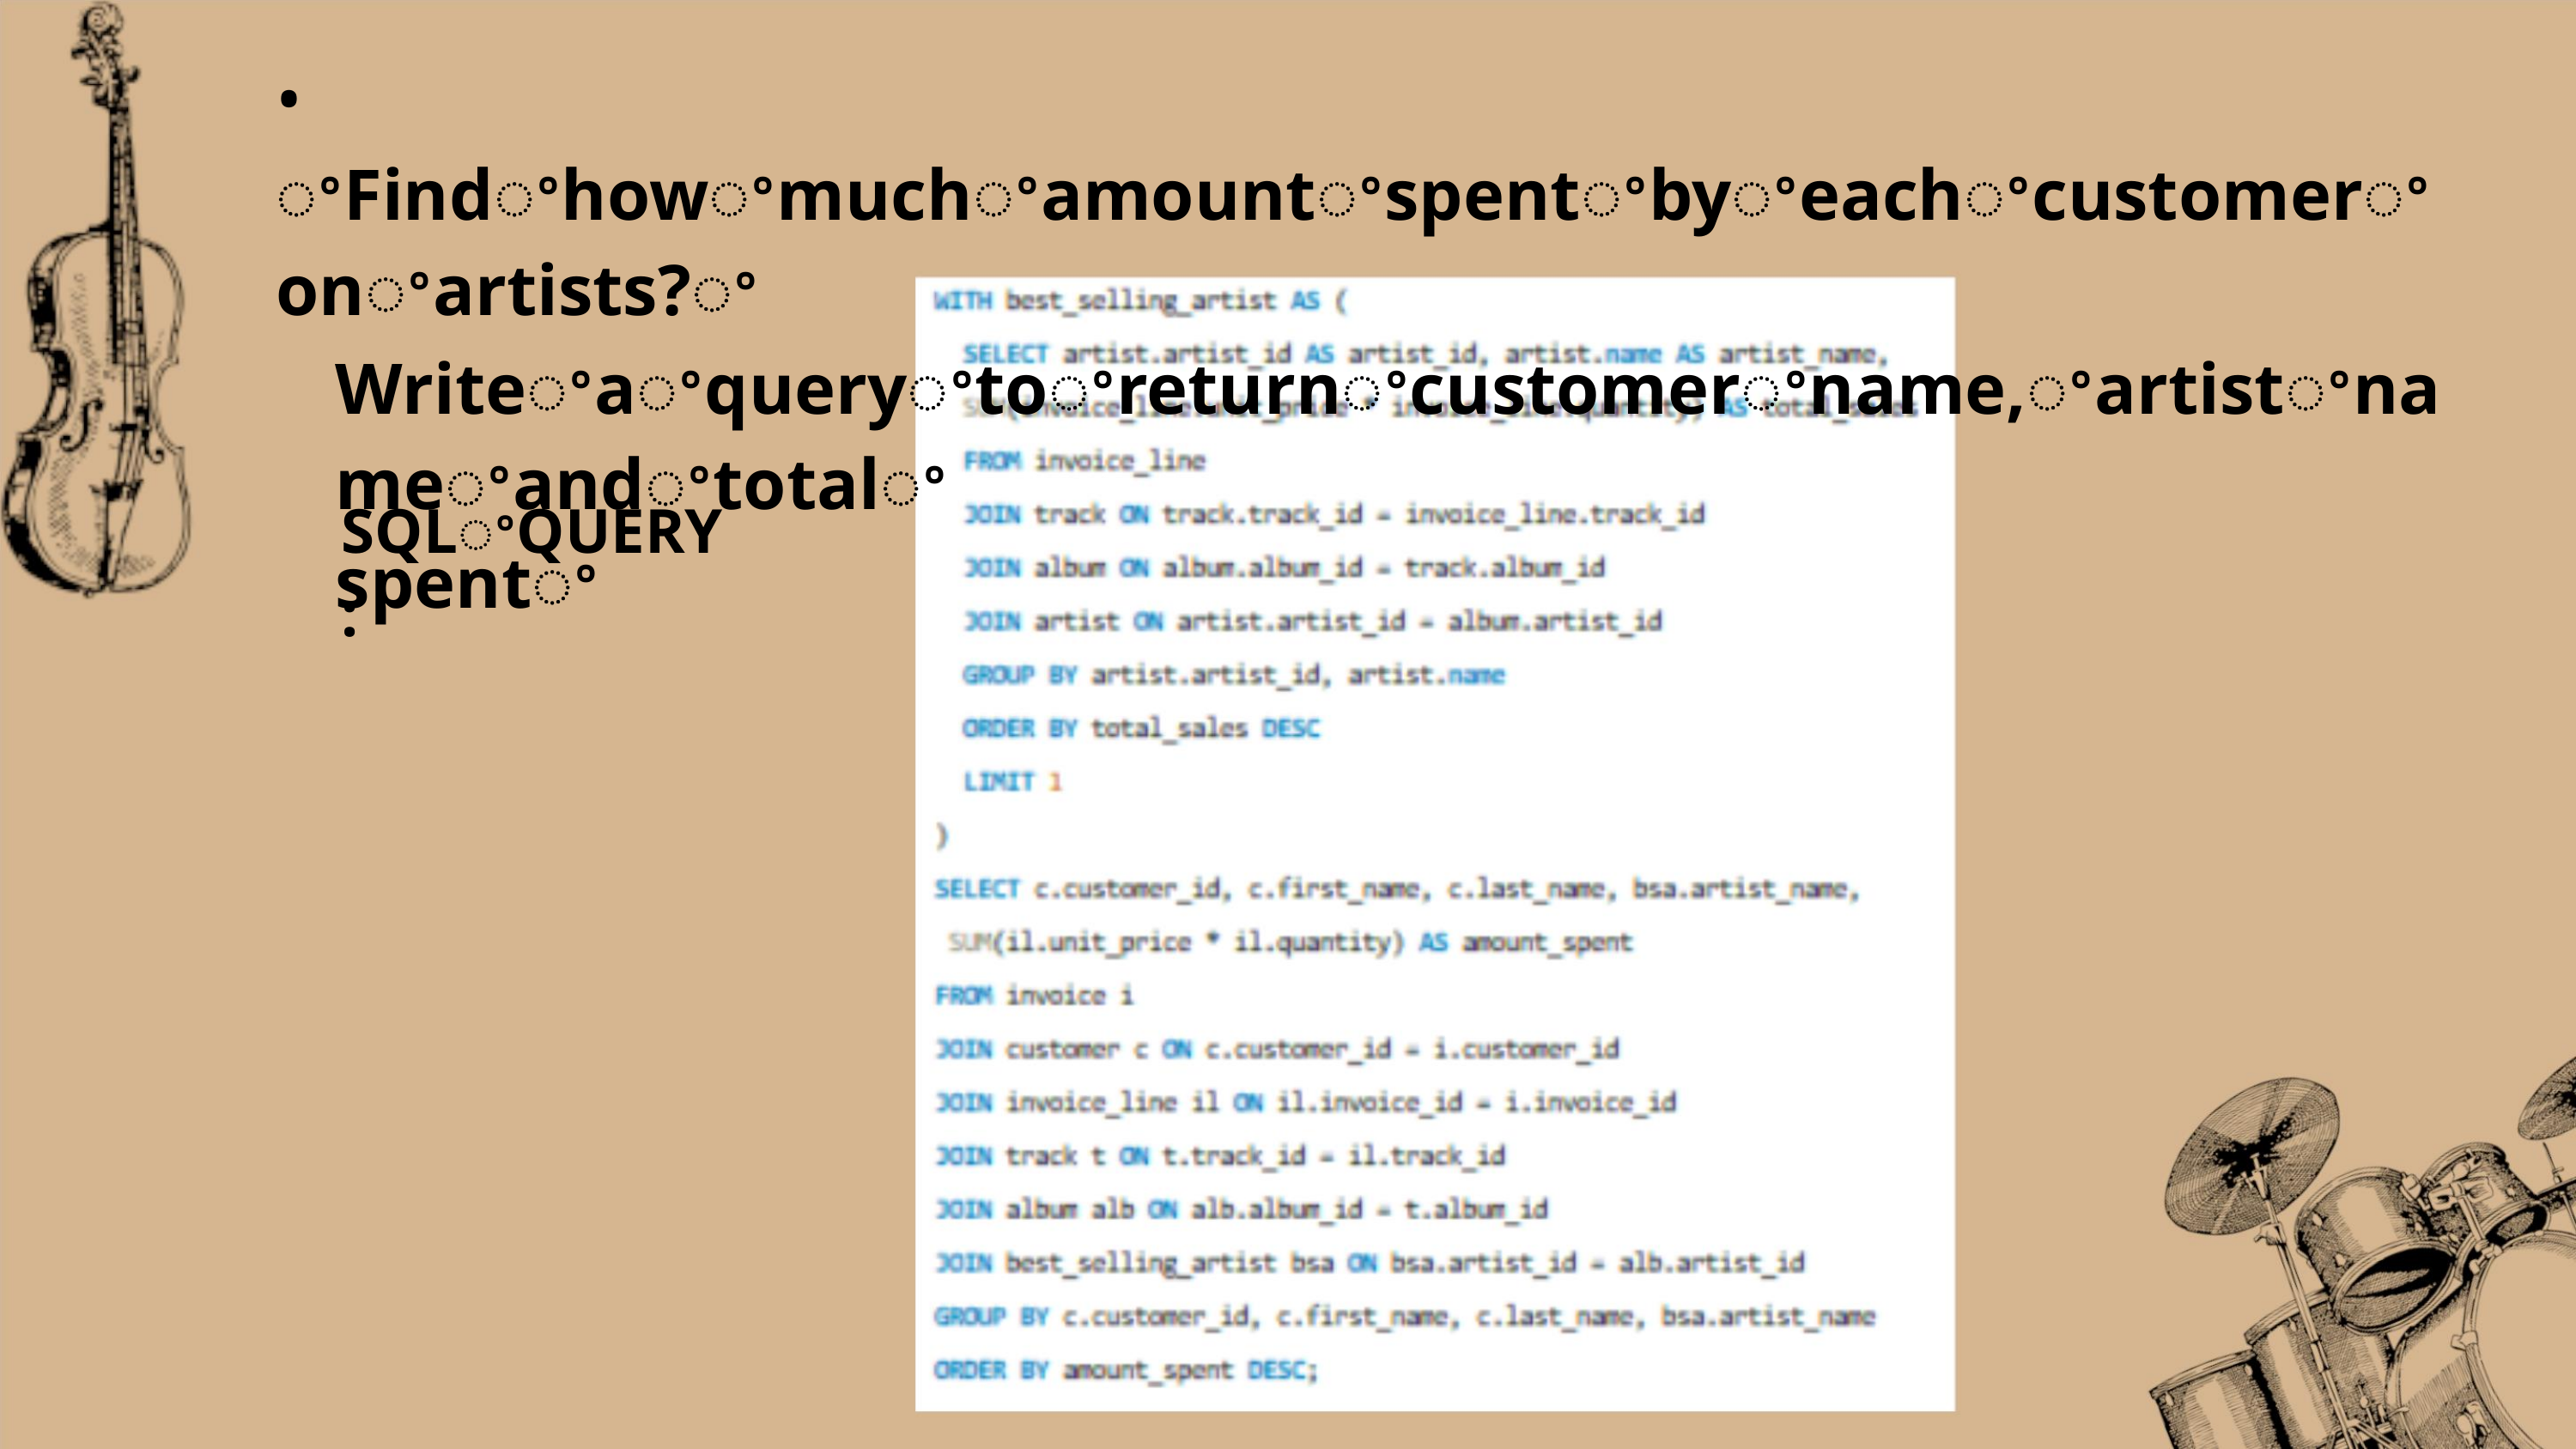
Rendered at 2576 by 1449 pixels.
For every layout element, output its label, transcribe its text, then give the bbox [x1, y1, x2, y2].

text_box • ꢀFindꢀhowꢀmuchꢀamountꢀspentꢀbyꢀeachꢀcustomerꢀonꢀartists?ꢀ Writeꢀaꢀqueryꢀtoꢀreturnꢀcustomerꢀname,ꢀartistꢀnameꢀandꢀtotalꢀ spentꢀ [276, 43, 2451, 622]
text_box [0, 0, 2576, 1449]
text_box SQLꢀQUERY: [341, 482, 725, 649]
